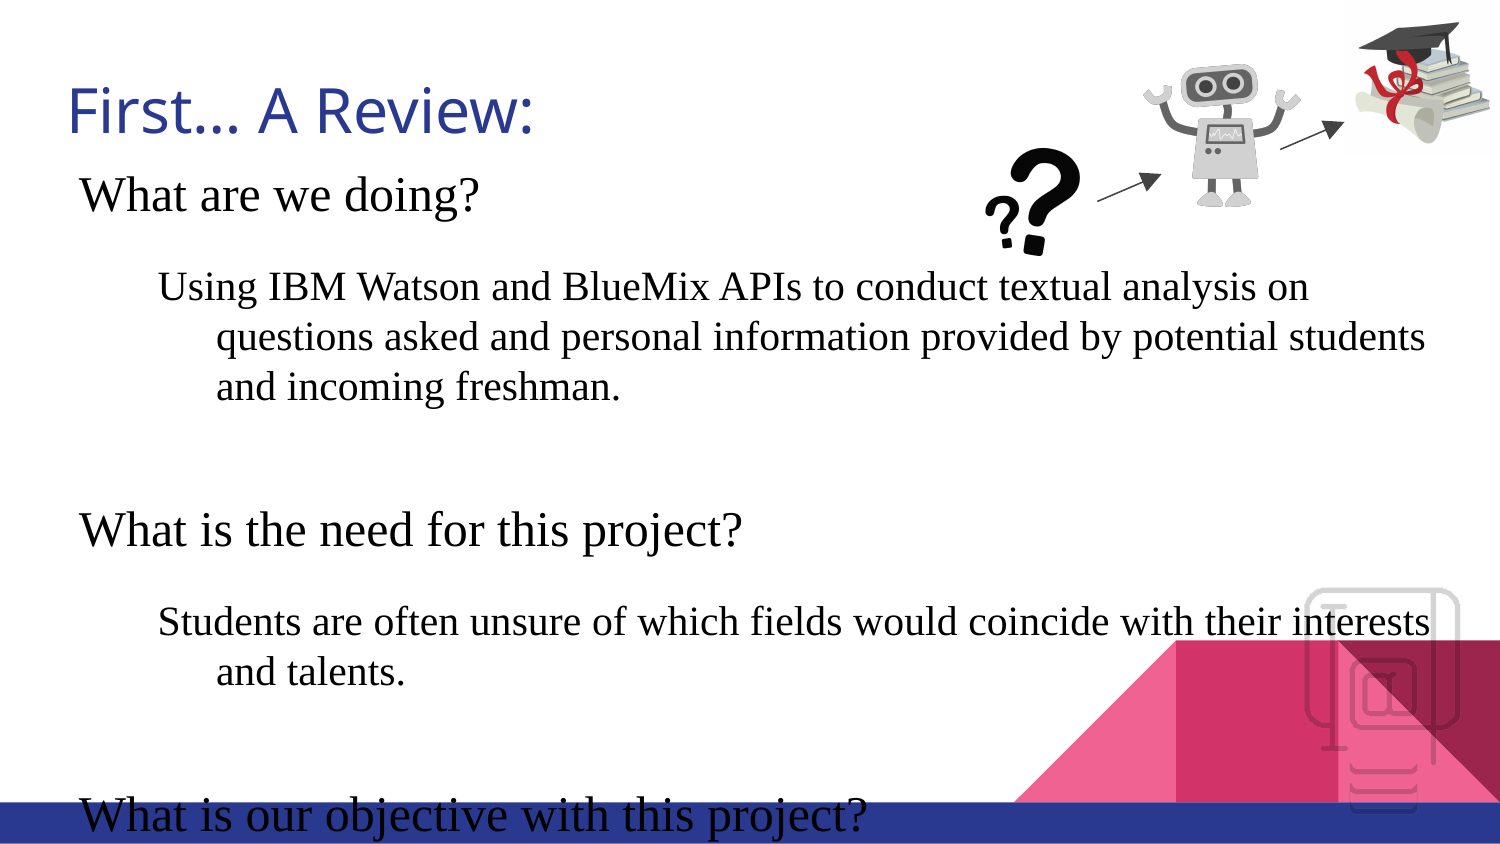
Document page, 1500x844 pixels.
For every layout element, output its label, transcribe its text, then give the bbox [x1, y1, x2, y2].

picture [1344, 0, 1500, 156]
list What are we doing? Using IBM Watson and BlueMix APIs to conduct textual analysis on questions asked and personal information provided by potential students and incoming freshman. What is the need for this project? Students are often unsure of which fields would coincide with their interests and talents. What is our objective with this project? Enable students to make better career decisions. [51, 146, 1449, 730]
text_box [1097, 173, 1162, 202]
title First… A Review: [51, 55, 1339, 146]
picture [1265, 584, 1500, 819]
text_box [1279, 121, 1345, 150]
picture [974, 146, 1086, 257]
picture [1142, 64, 1302, 208]
